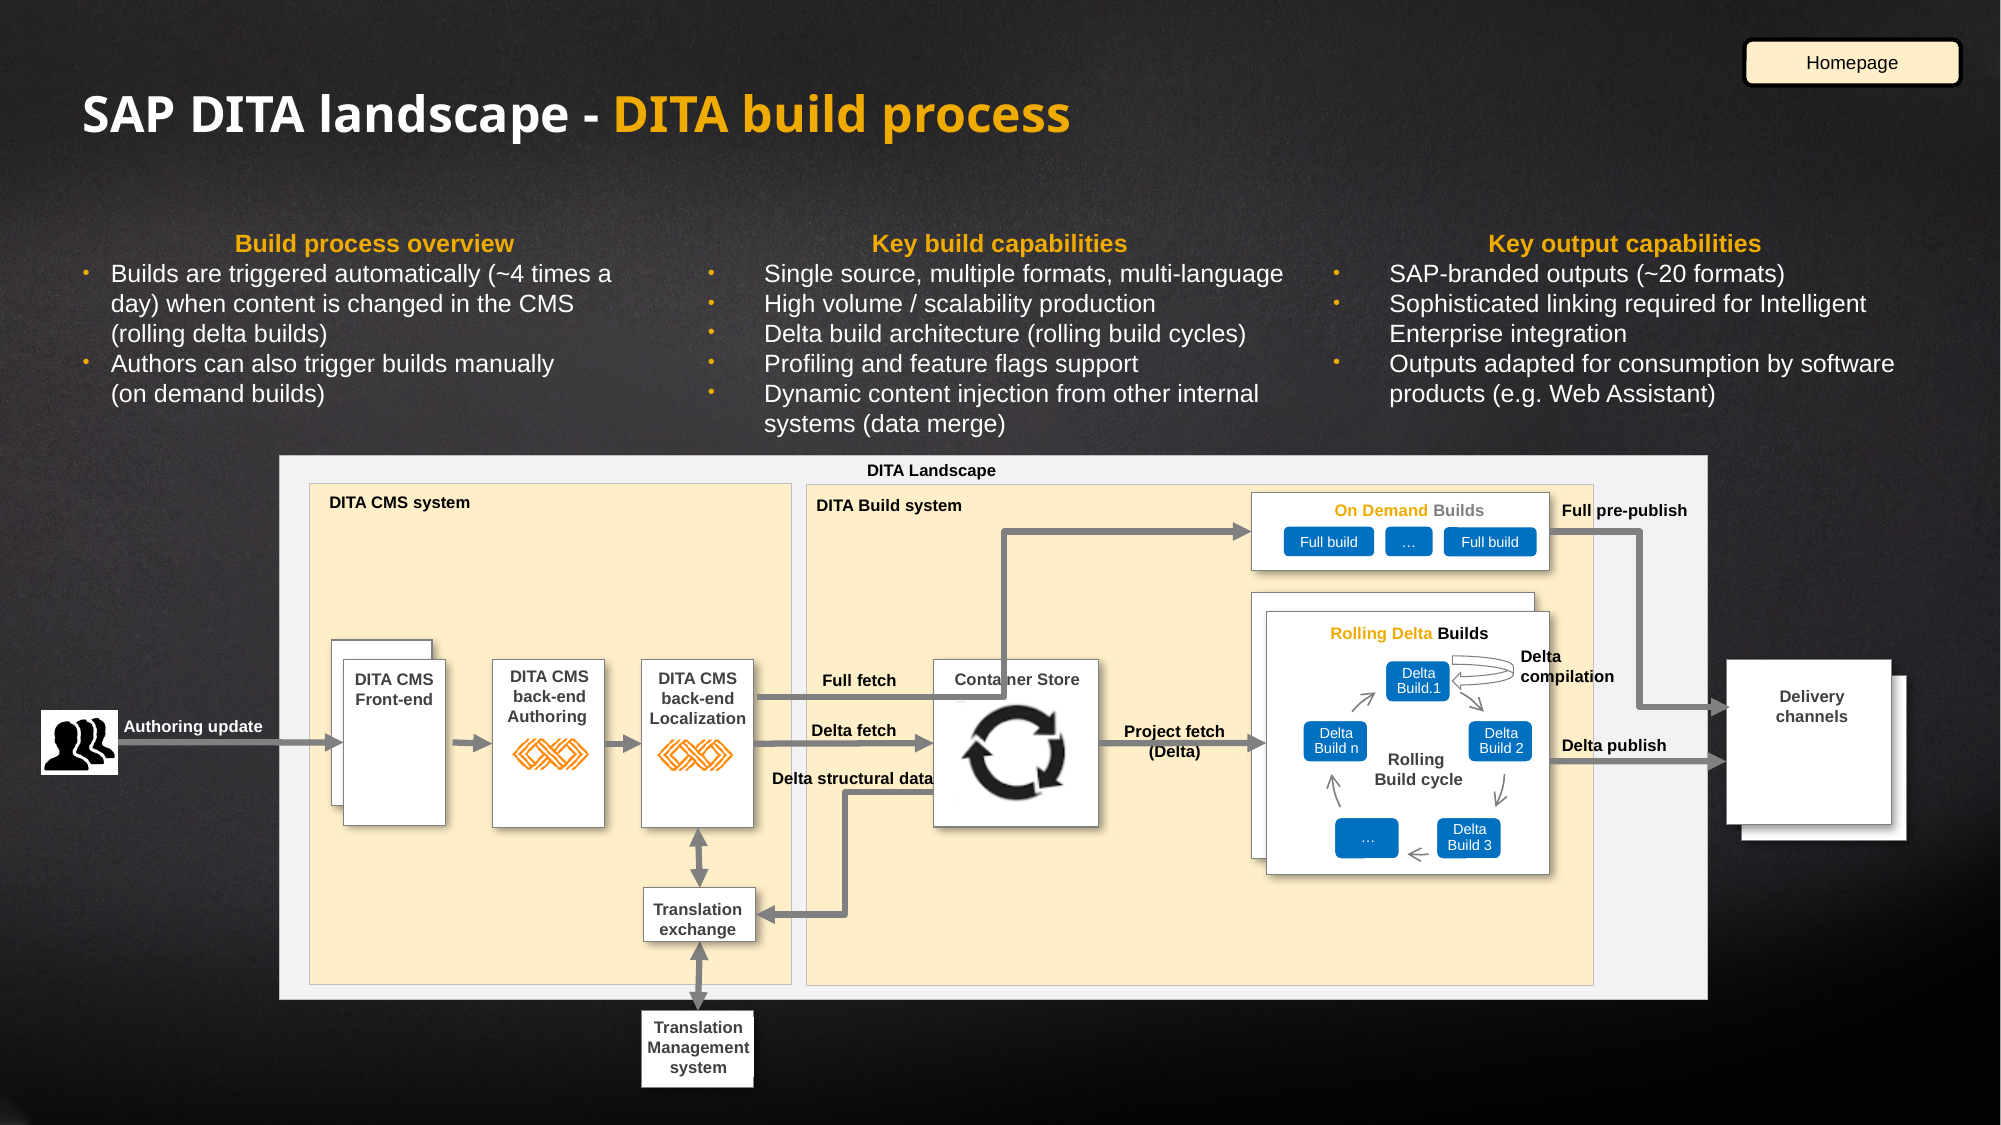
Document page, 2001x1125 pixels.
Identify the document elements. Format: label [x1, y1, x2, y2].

text_box [697, 940, 701, 1011]
picture [0, 0, 2001, 1125]
text_box [697, 827, 701, 889]
text_box [1548, 531, 1730, 708]
text_box [1286, 659, 1550, 864]
text_box [756, 531, 1252, 698]
text_box [755, 791, 934, 915]
